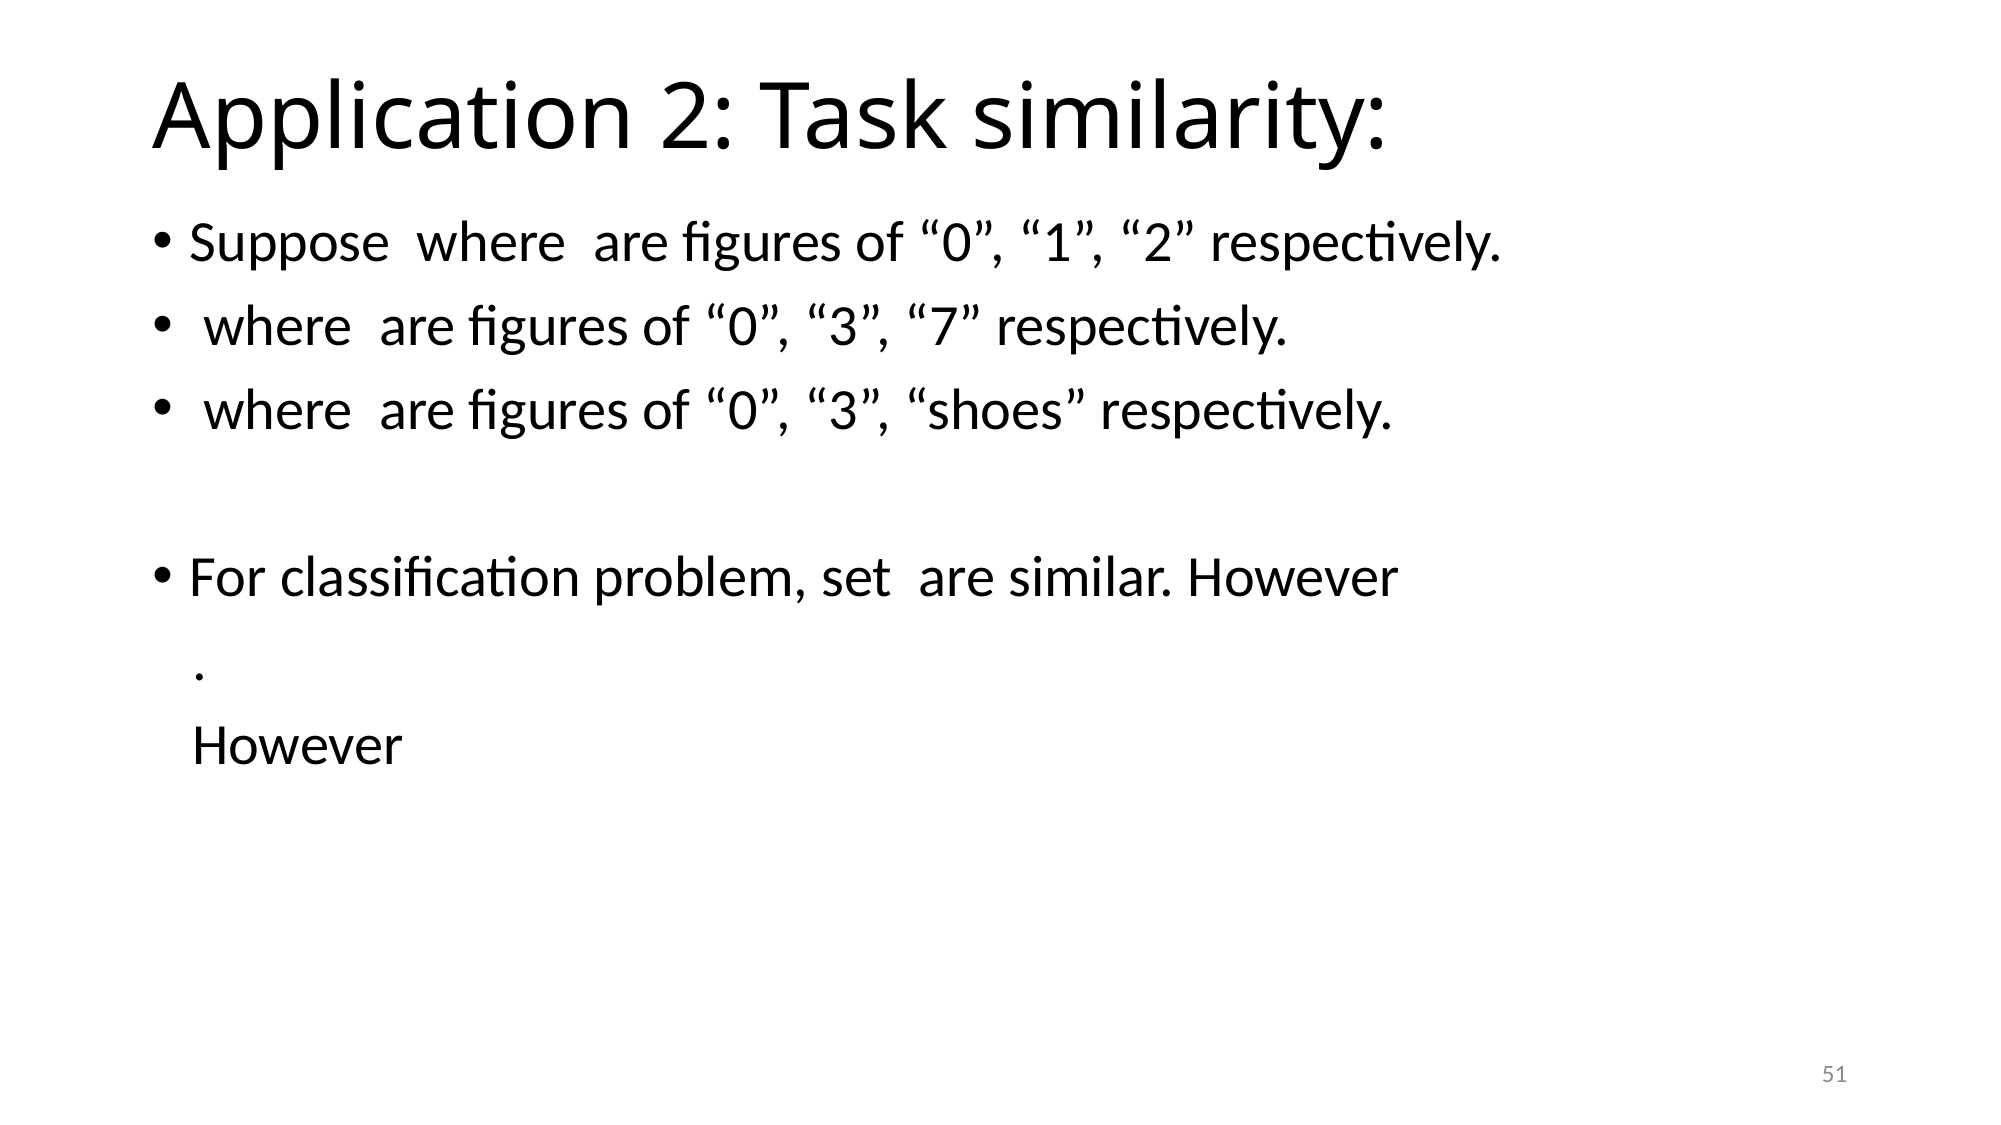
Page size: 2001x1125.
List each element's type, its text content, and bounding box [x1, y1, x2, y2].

slide_number 51 [1412, 1042, 1863, 1103]
title Application 2: Task similarity: [137, 59, 1863, 179]
